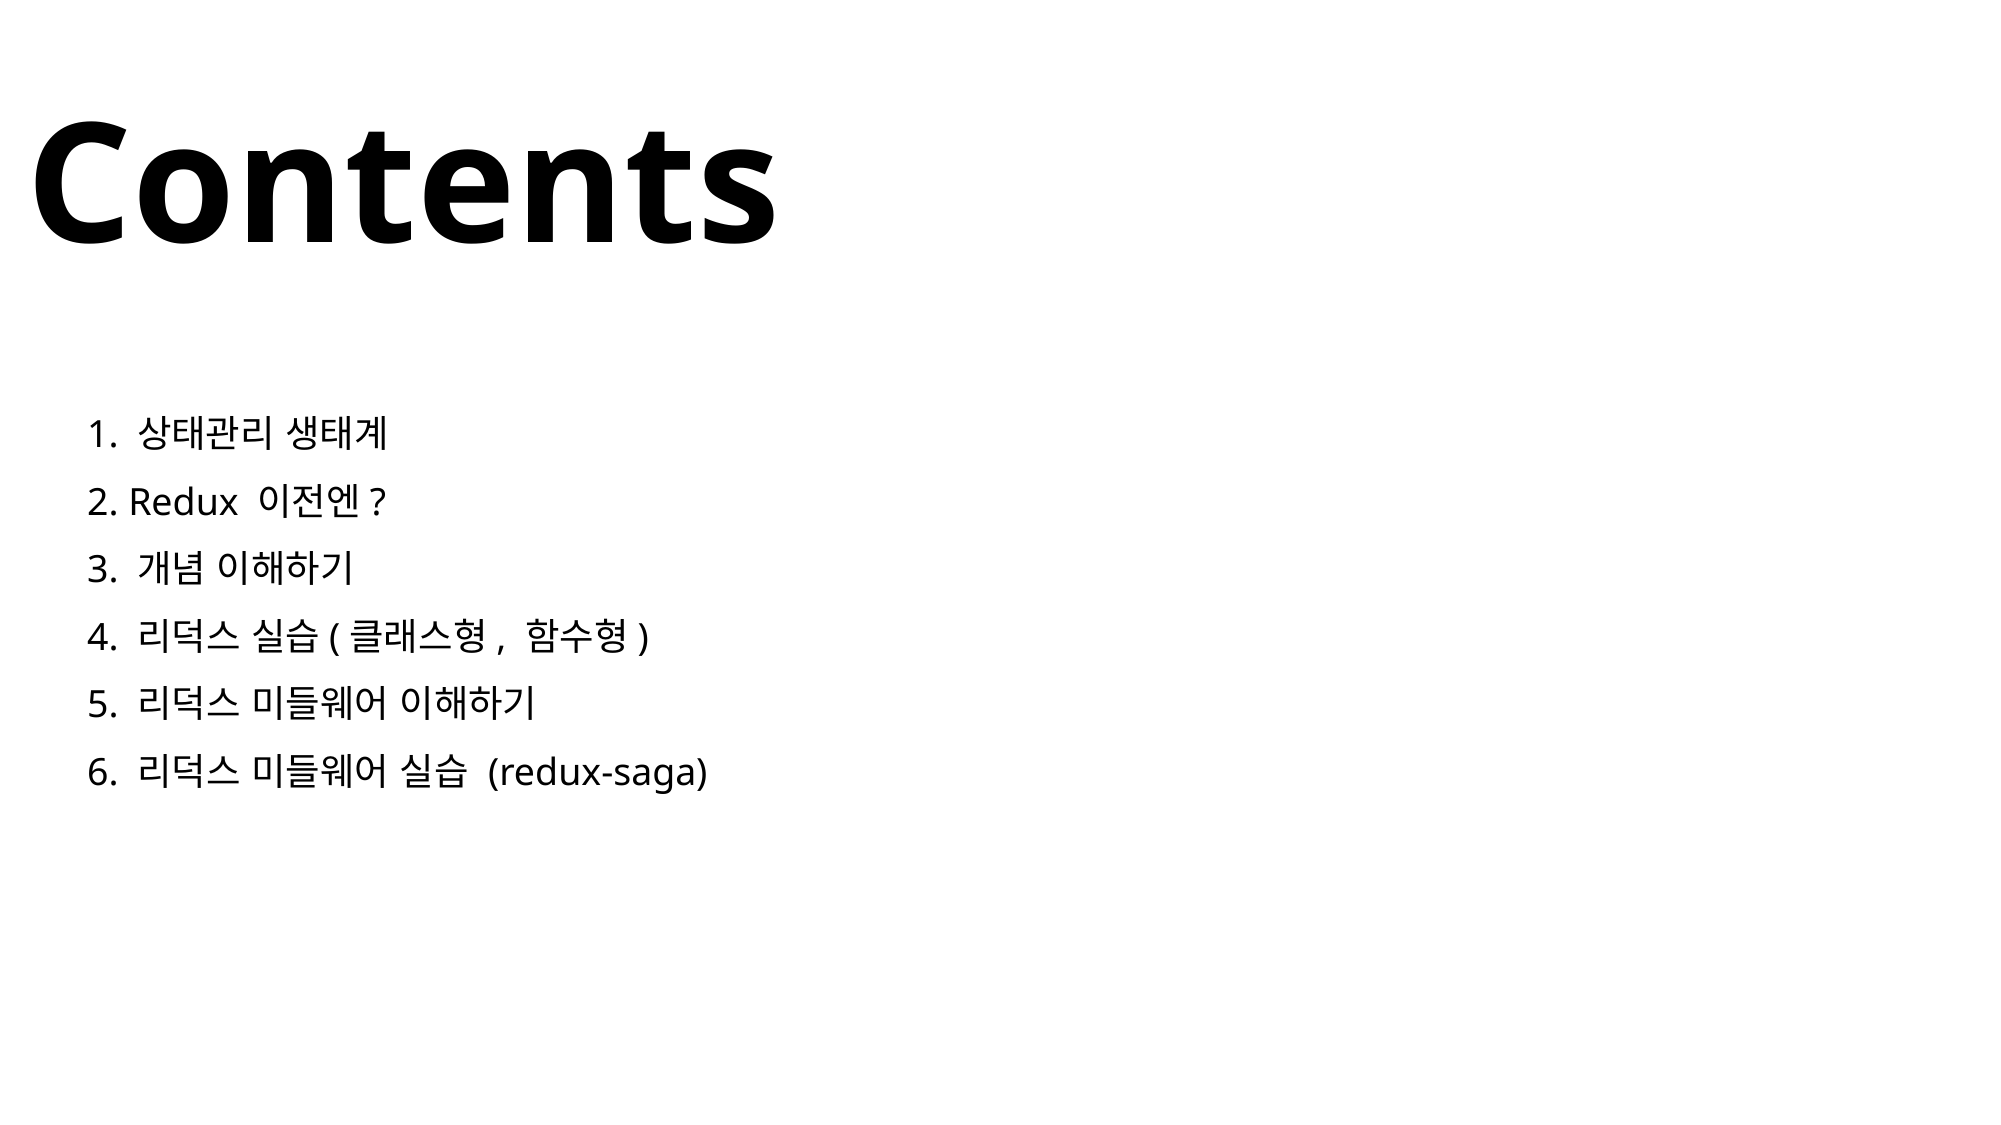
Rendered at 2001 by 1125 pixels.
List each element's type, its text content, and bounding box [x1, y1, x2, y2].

text_box Contents [11, 67, 795, 283]
text_box 1. 상태관리 생태계 2. Redux 이전엔? 3. 개념 이해하기 4. 리덕스 실습(클래스형, 함수형) 5. 리덕스 미들웨어 이해하기 6. 리덕스 미들웨어 실습 (redux-saga) [72, 380, 723, 800]
